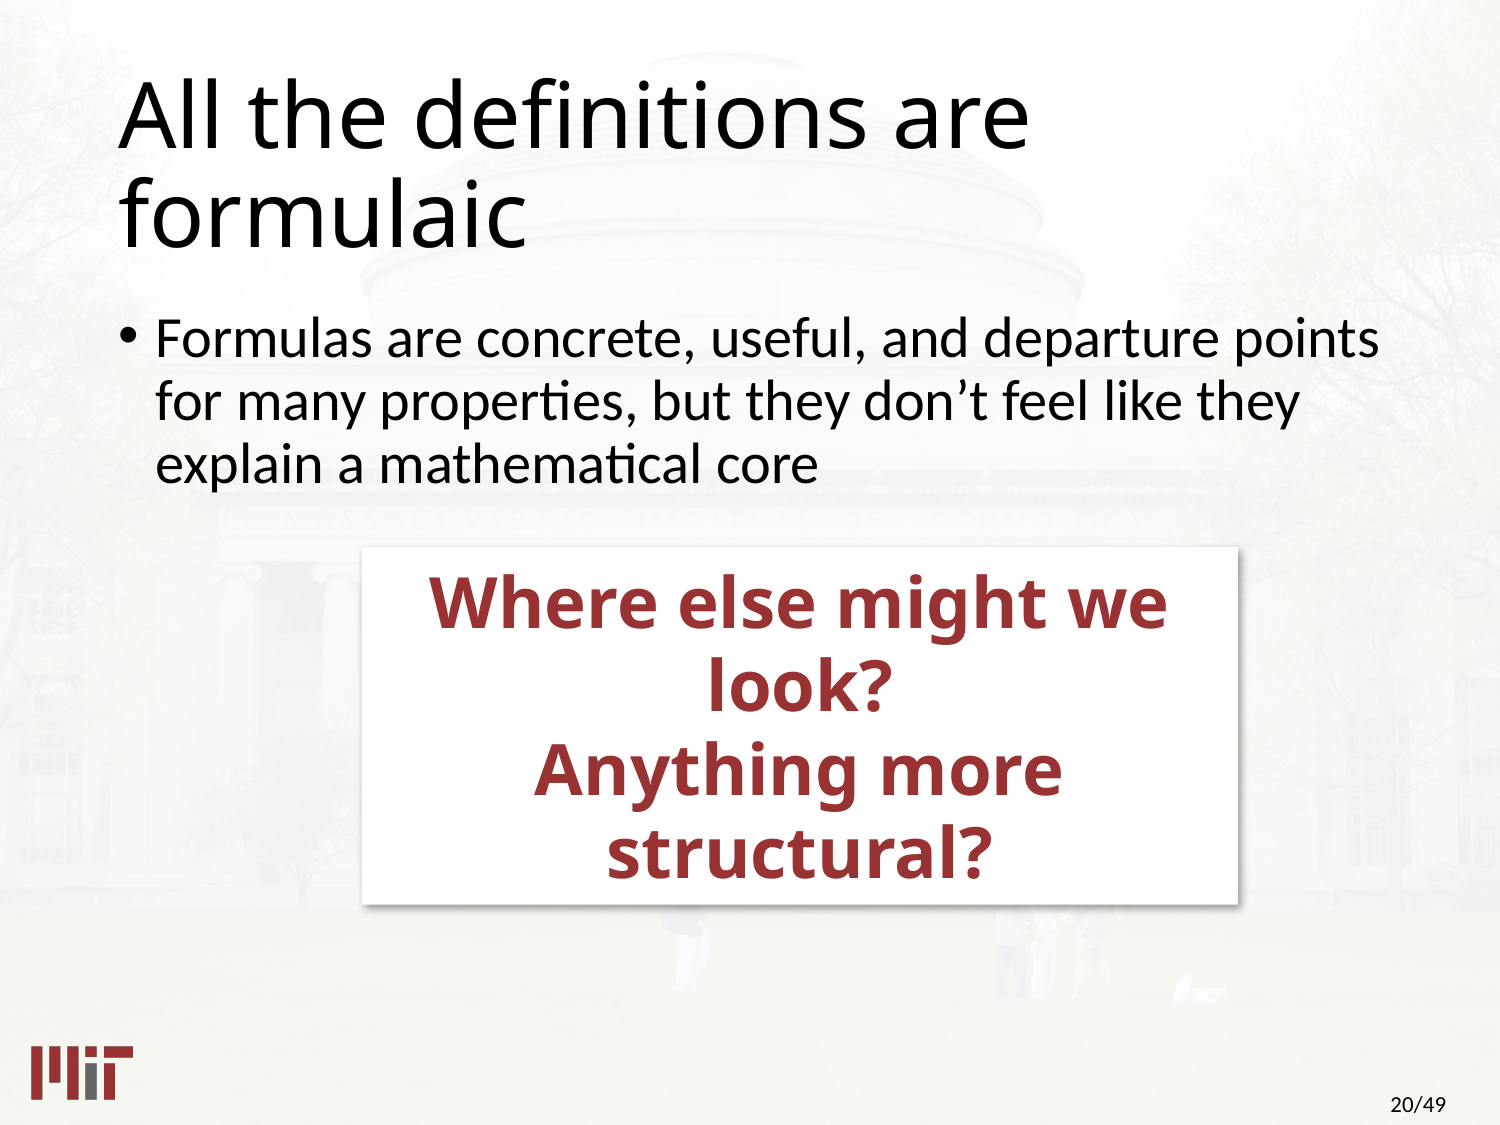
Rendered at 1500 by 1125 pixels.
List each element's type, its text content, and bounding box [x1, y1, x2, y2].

picture [26, 1042, 137, 1103]
text_box Where else might we look? Anything more structural? [361, 546, 1239, 906]
list Formulas are concrete, useful, and departure points for many properties, but they don’t feel like they explain a mathematical core [103, 299, 1397, 533]
title All the definitions are formulaic [103, 59, 1397, 278]
